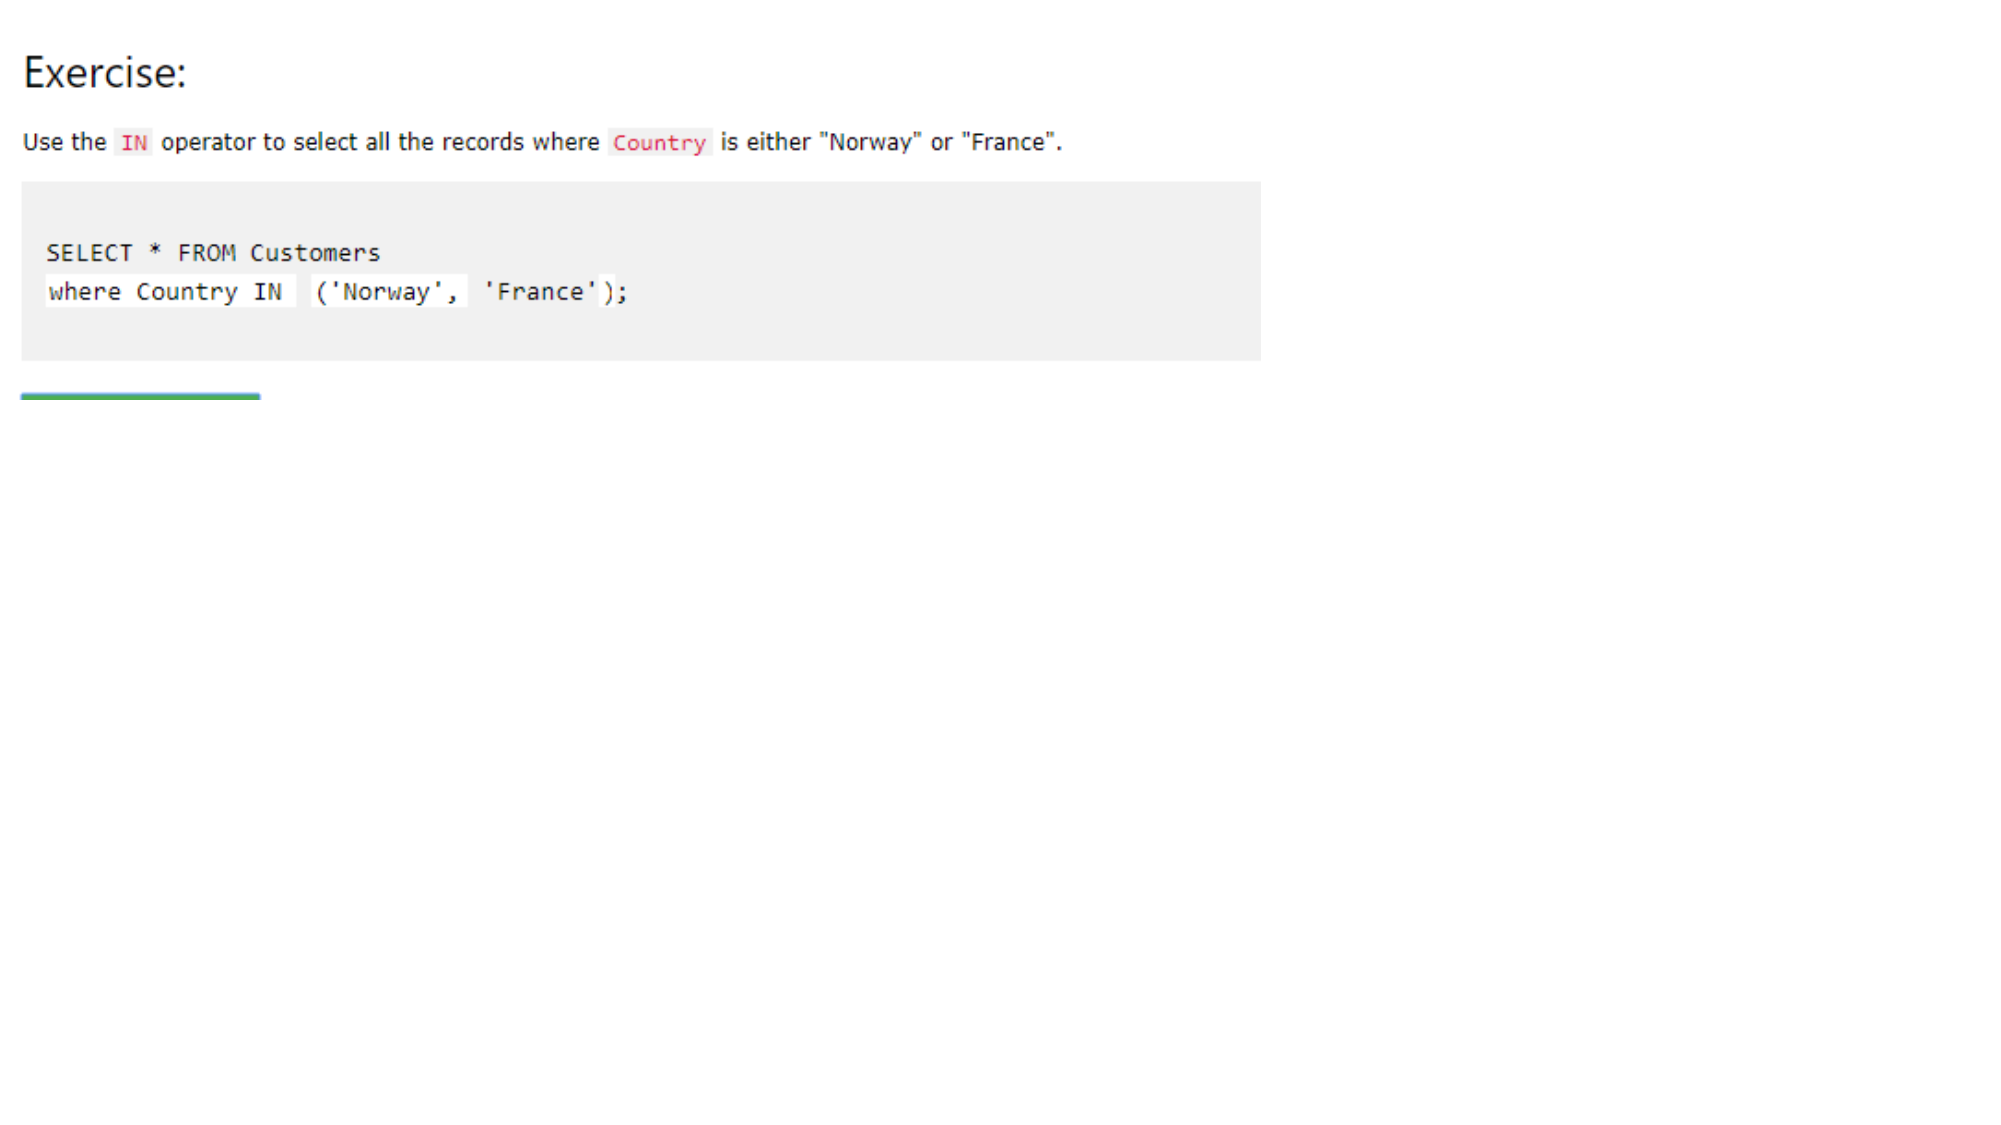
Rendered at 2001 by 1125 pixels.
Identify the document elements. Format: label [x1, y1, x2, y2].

picture [0, 0, 1261, 400]
